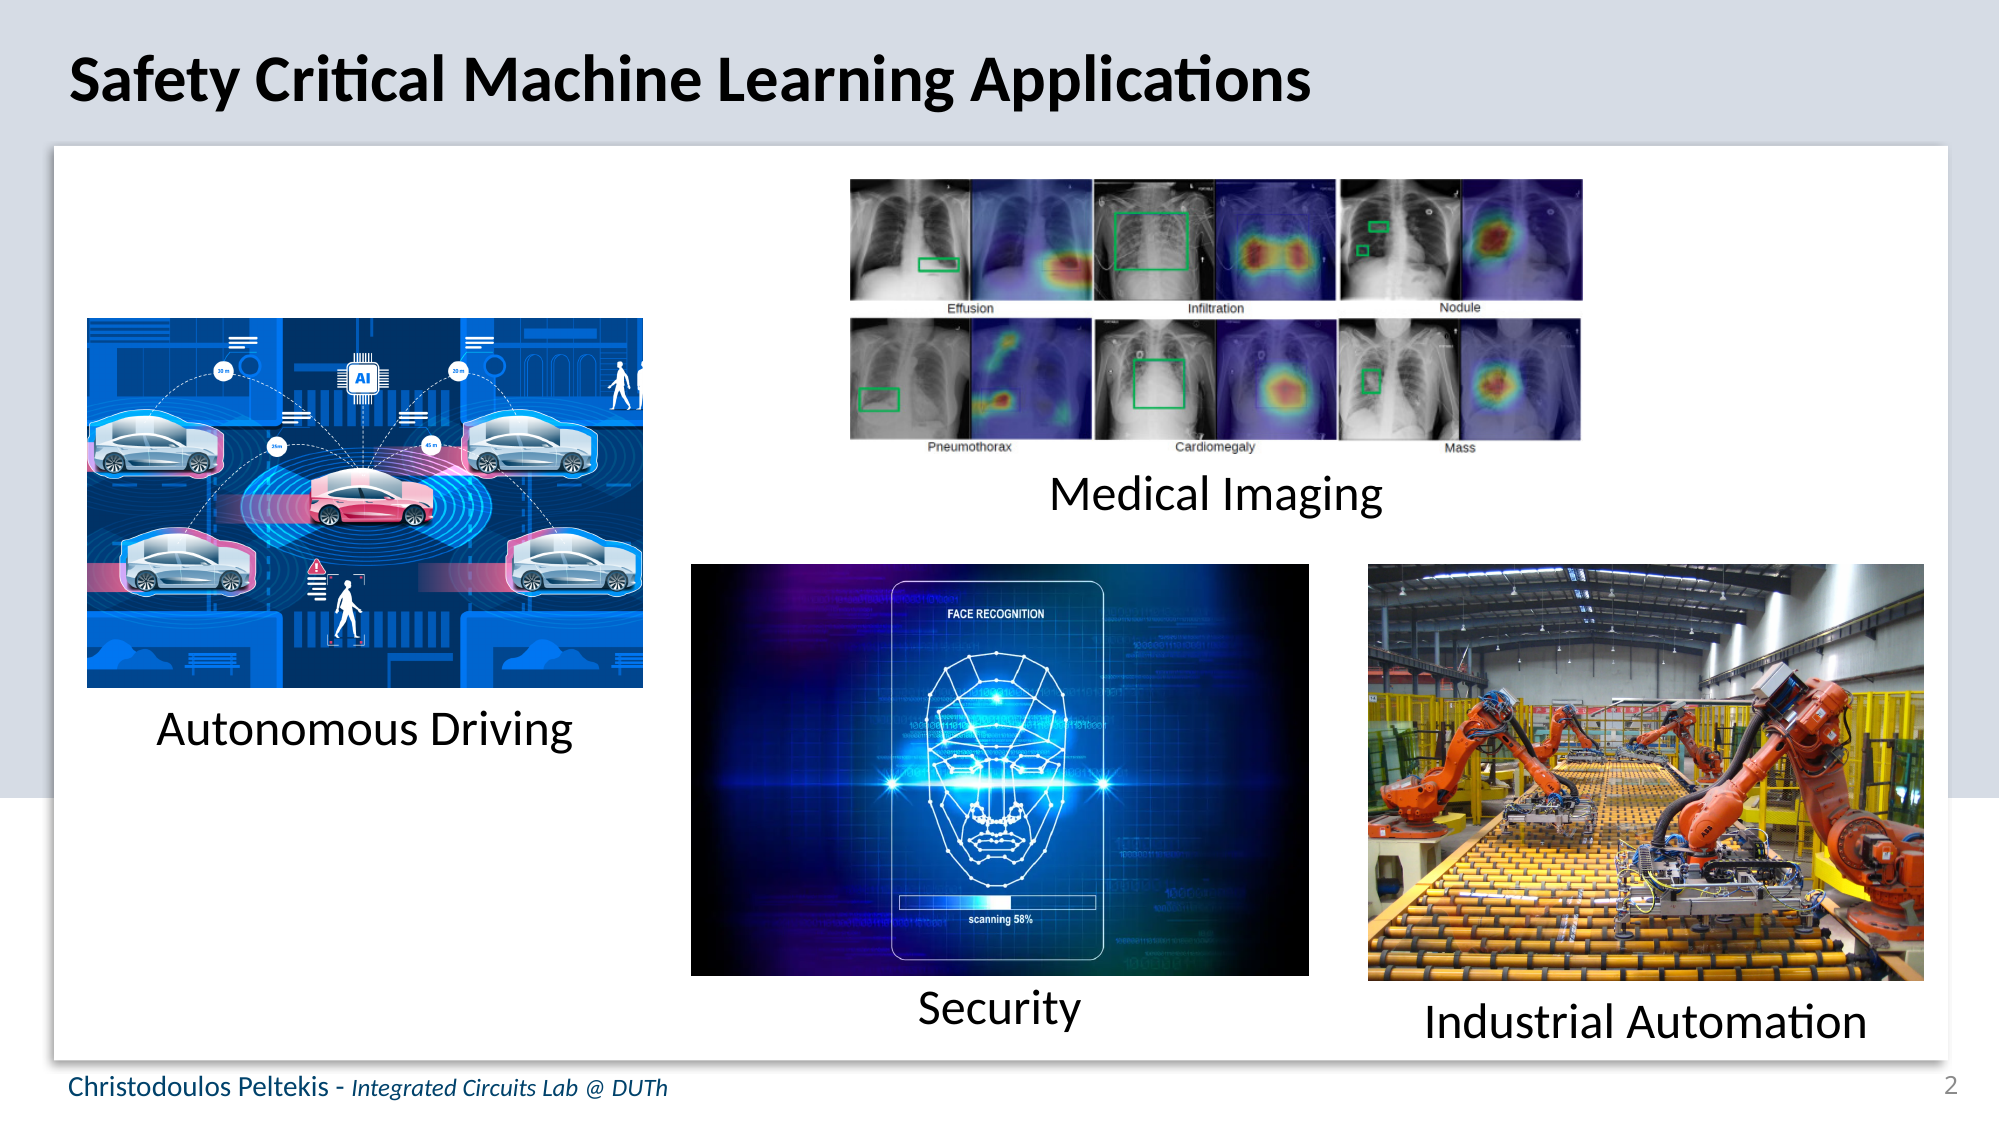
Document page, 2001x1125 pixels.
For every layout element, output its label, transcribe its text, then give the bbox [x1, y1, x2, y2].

text_box Industrial Automation [1408, 981, 1883, 1056]
text_box Christodoulos Peltekis - Integrated Circuits Lab @ DUTh [53, 1046, 697, 1123]
text_box Medical Imaging [1034, 454, 1399, 529]
slide_number 2 [1523, 1056, 1974, 1117]
text_box Safety Critical Machine Learning Applications [54, 27, 1948, 123]
text_box Security [903, 976, 1097, 1042]
picture [691, 564, 1309, 976]
text_box Autonomous Driving [141, 688, 589, 763]
picture [1048, 564, 1056, 571]
picture [87, 318, 643, 688]
picture [850, 179, 1583, 454]
picture [1368, 564, 1924, 981]
